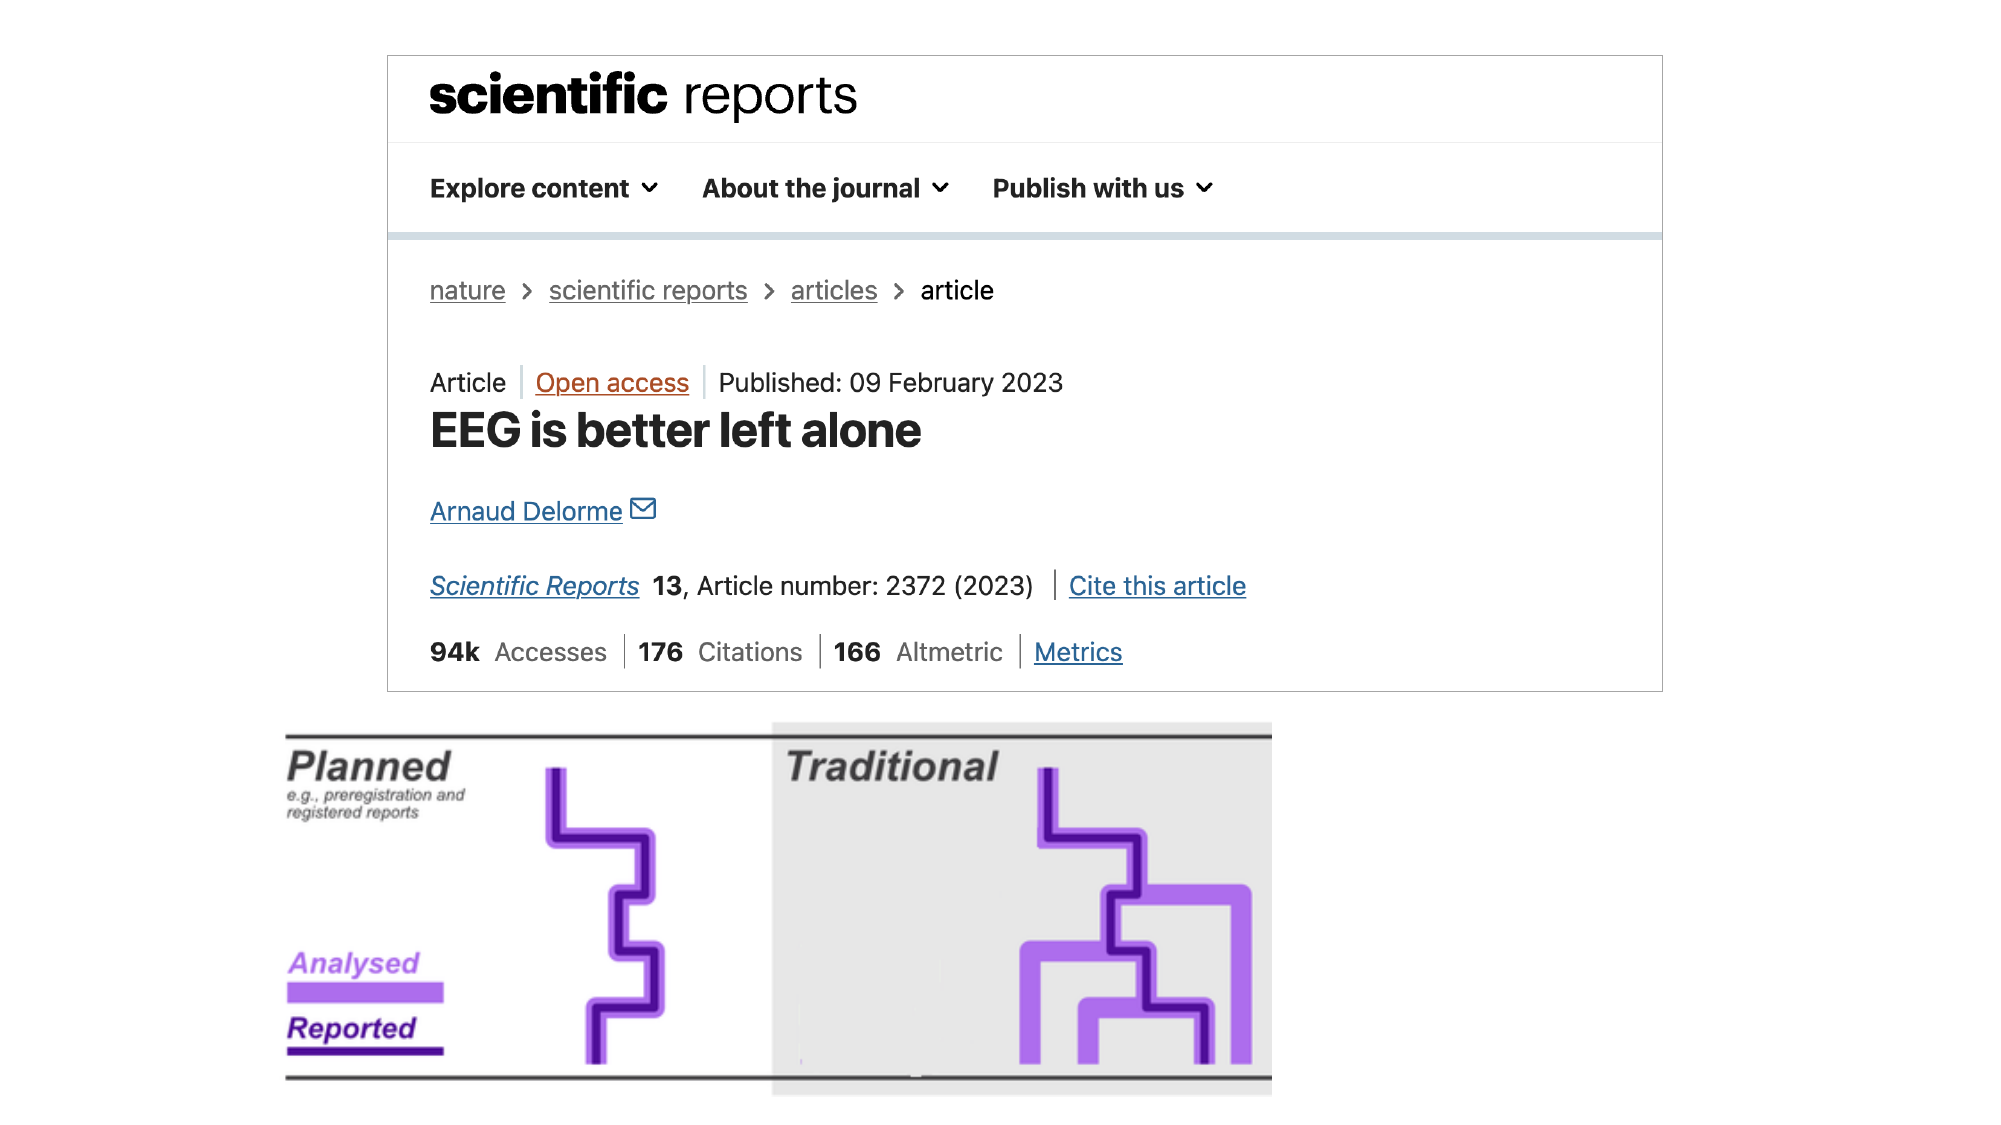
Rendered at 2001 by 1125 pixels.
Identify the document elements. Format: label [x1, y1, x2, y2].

picture [268, 721, 1272, 1098]
picture [387, 55, 1663, 692]
